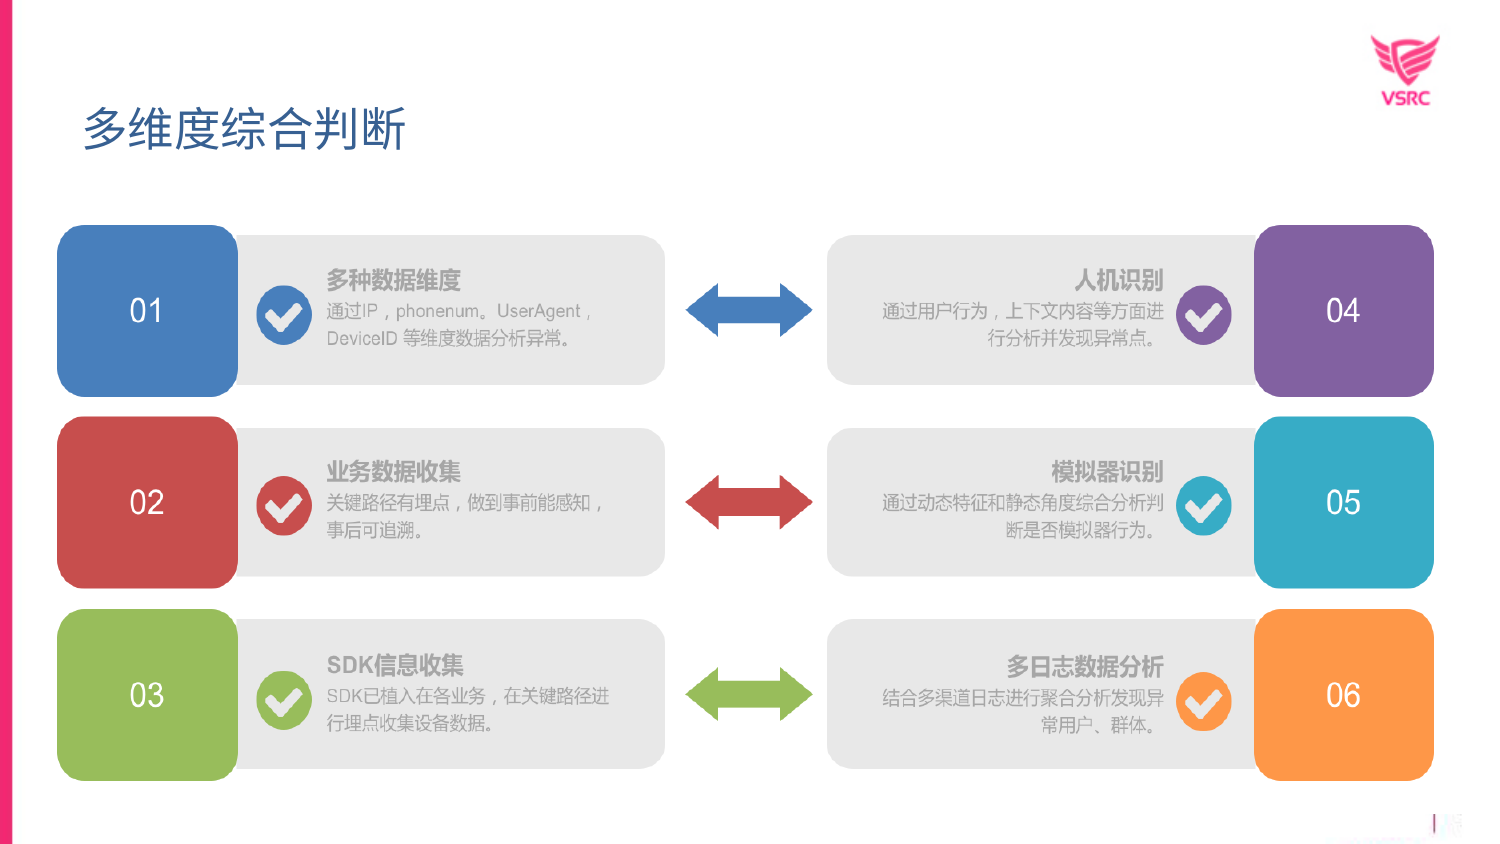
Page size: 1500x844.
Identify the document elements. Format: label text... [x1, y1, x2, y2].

picture [0, 0, 1500, 844]
text_box 多维度综合判断 [66, 92, 1106, 164]
